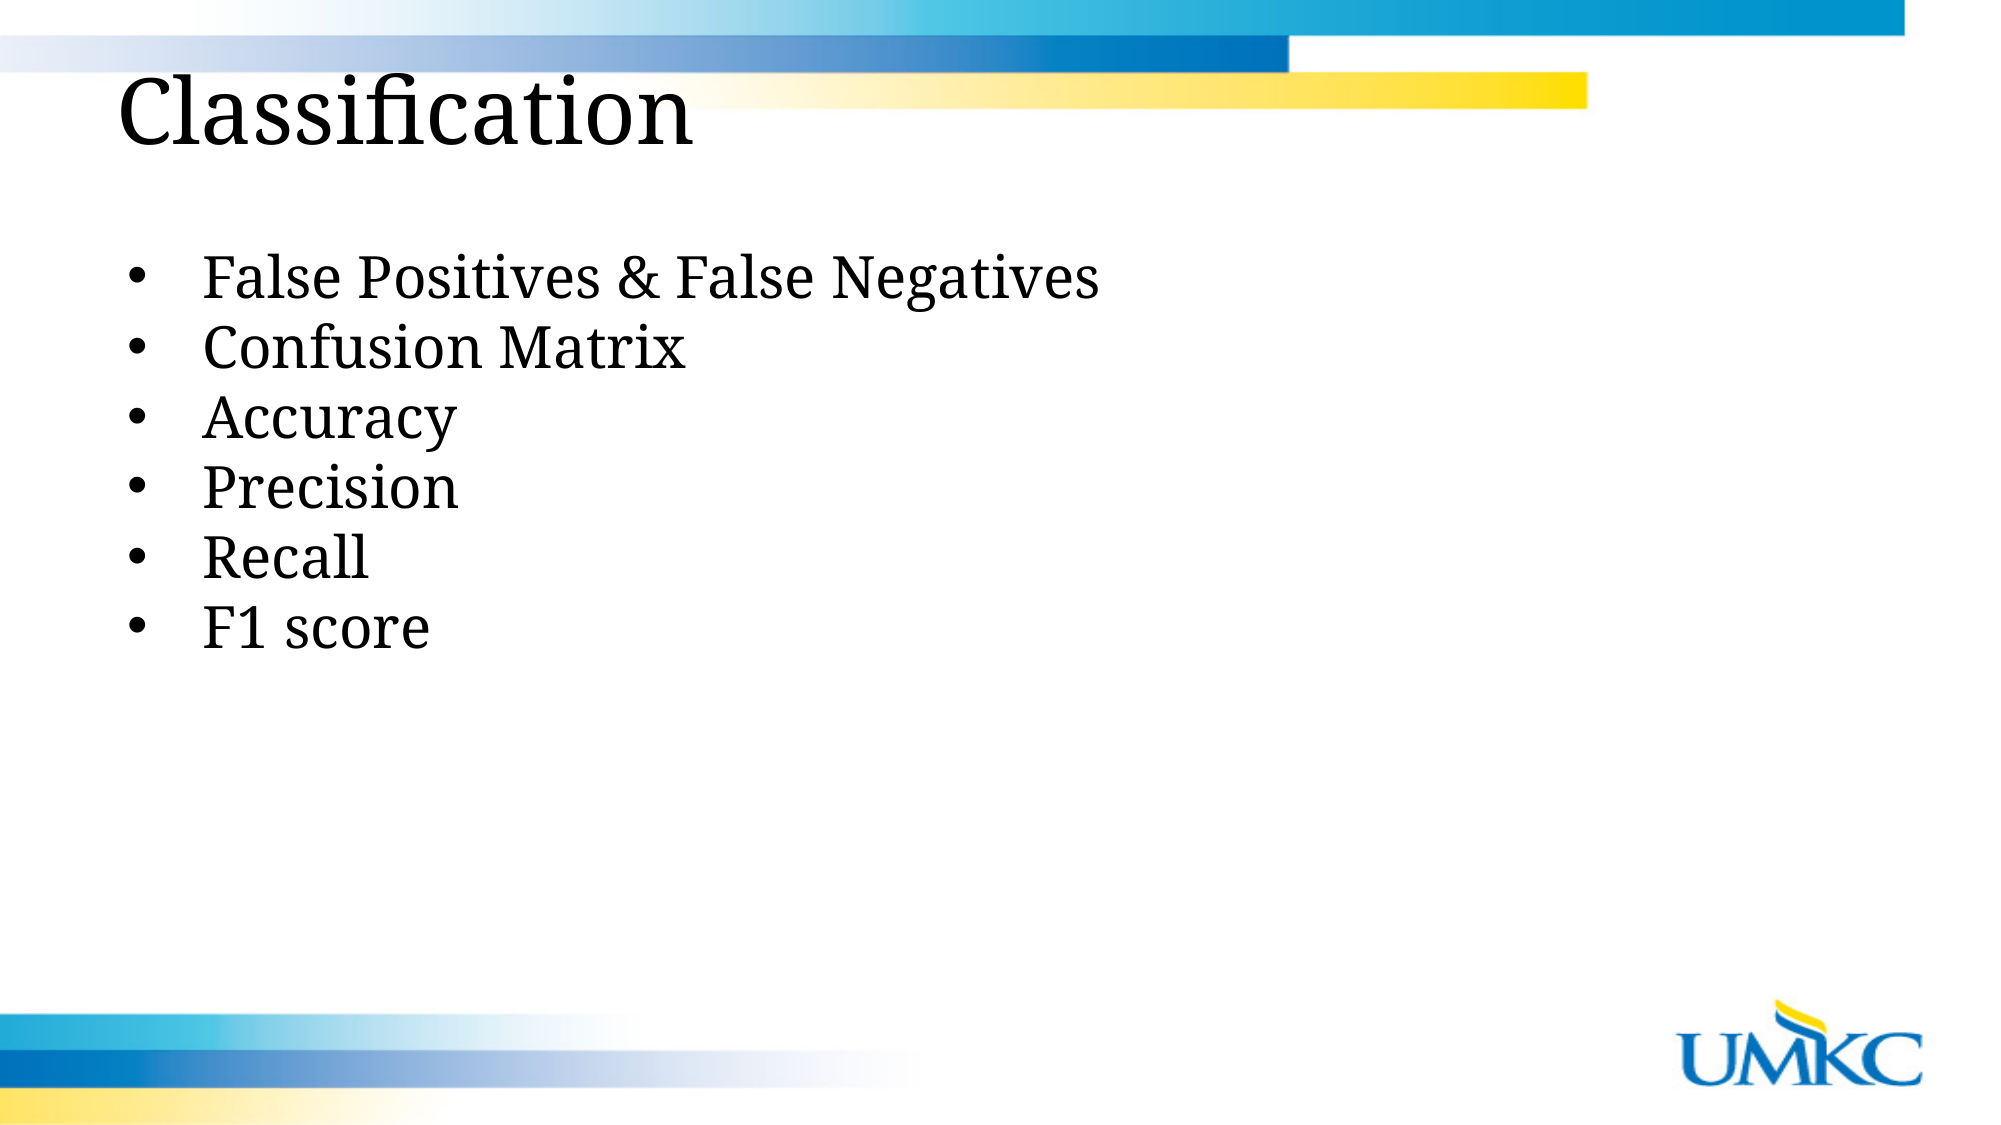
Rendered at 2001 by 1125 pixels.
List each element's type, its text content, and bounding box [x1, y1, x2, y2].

picture [0, 0, 2001, 1125]
text_box Classification [99, 45, 1900, 233]
text_box False Positives & False Negatives Confusion Matrix Accuracy Precision Recall F1 score [112, 232, 1117, 668]
